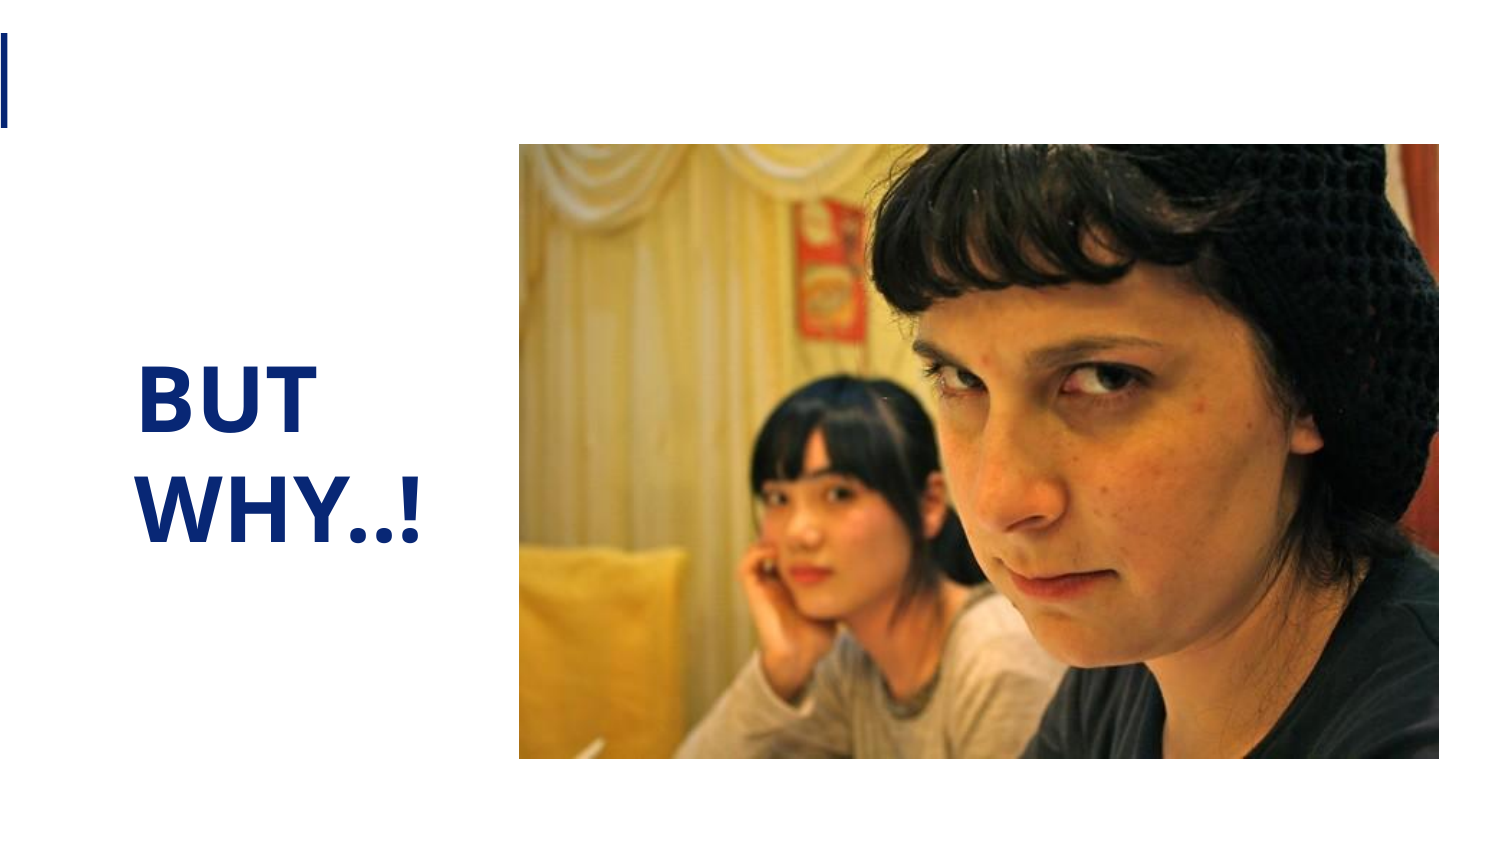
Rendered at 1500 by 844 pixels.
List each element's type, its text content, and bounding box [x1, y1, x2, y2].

text_box [0, 33, 8, 128]
text_box BUT WHY..! [123, 334, 508, 566]
picture [519, 144, 1440, 759]
